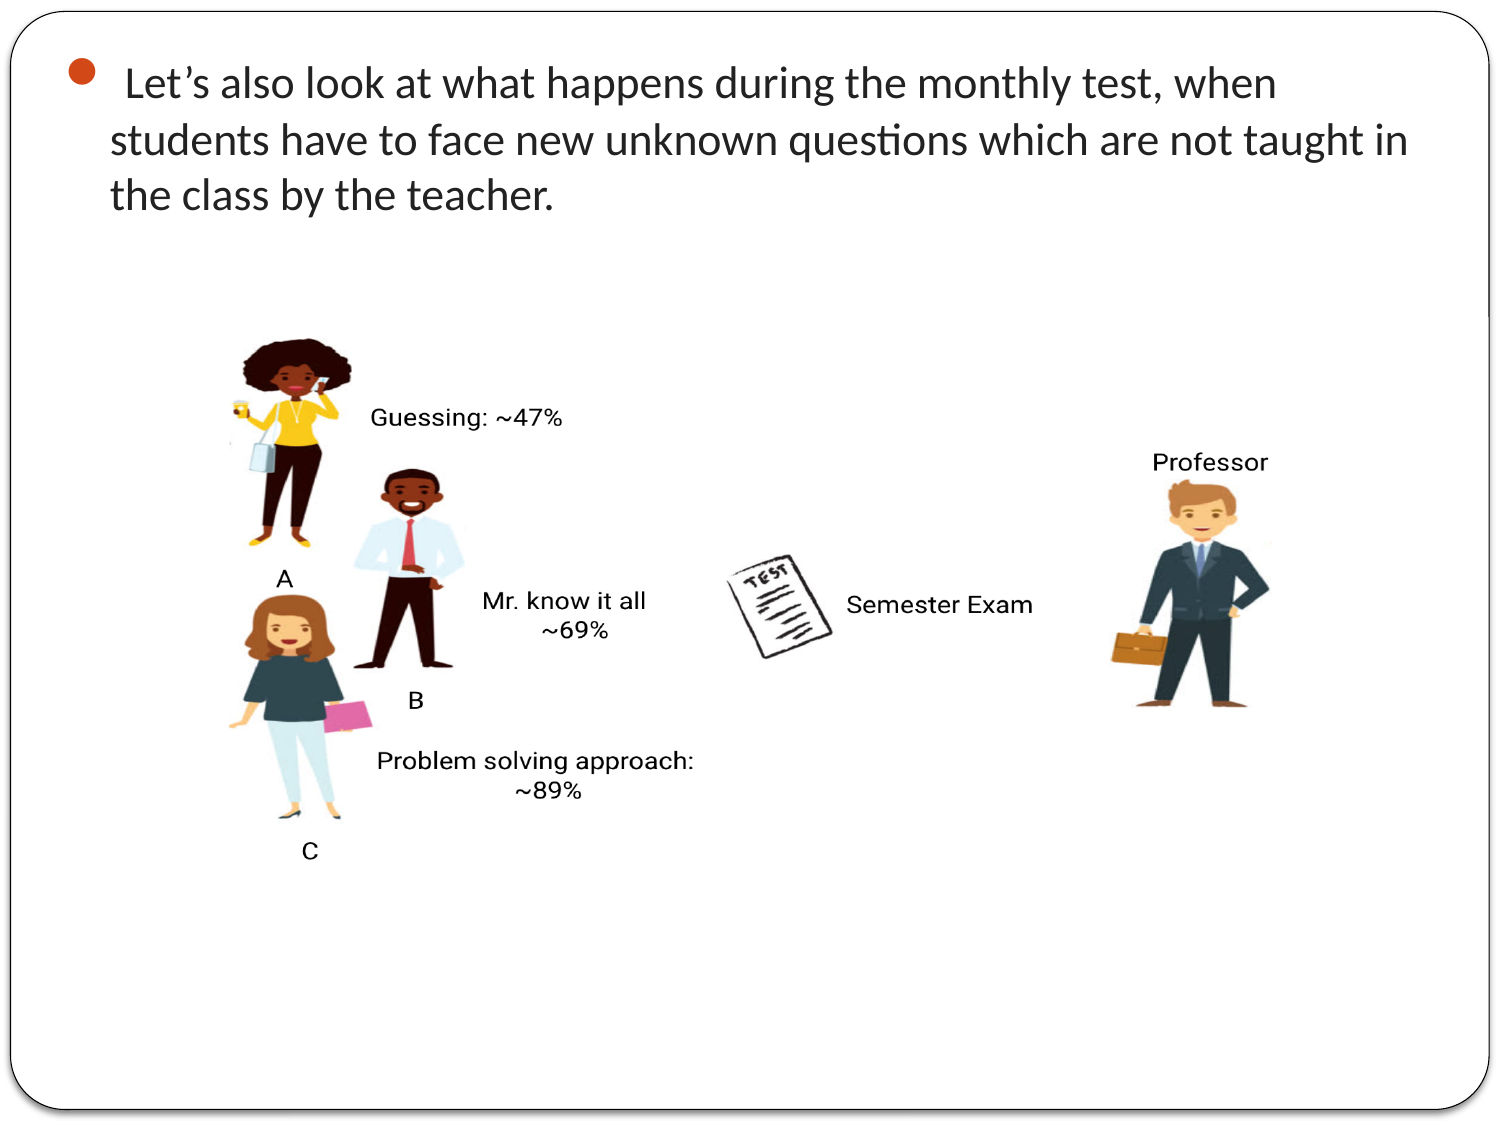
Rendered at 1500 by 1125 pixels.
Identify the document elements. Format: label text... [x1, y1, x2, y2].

list Let’s also look at what happens during the monthly test, when students have to face new unknown questions which are not taught in the class by the teacher. [50, 37, 1463, 1088]
picture [224, 324, 1276, 863]
